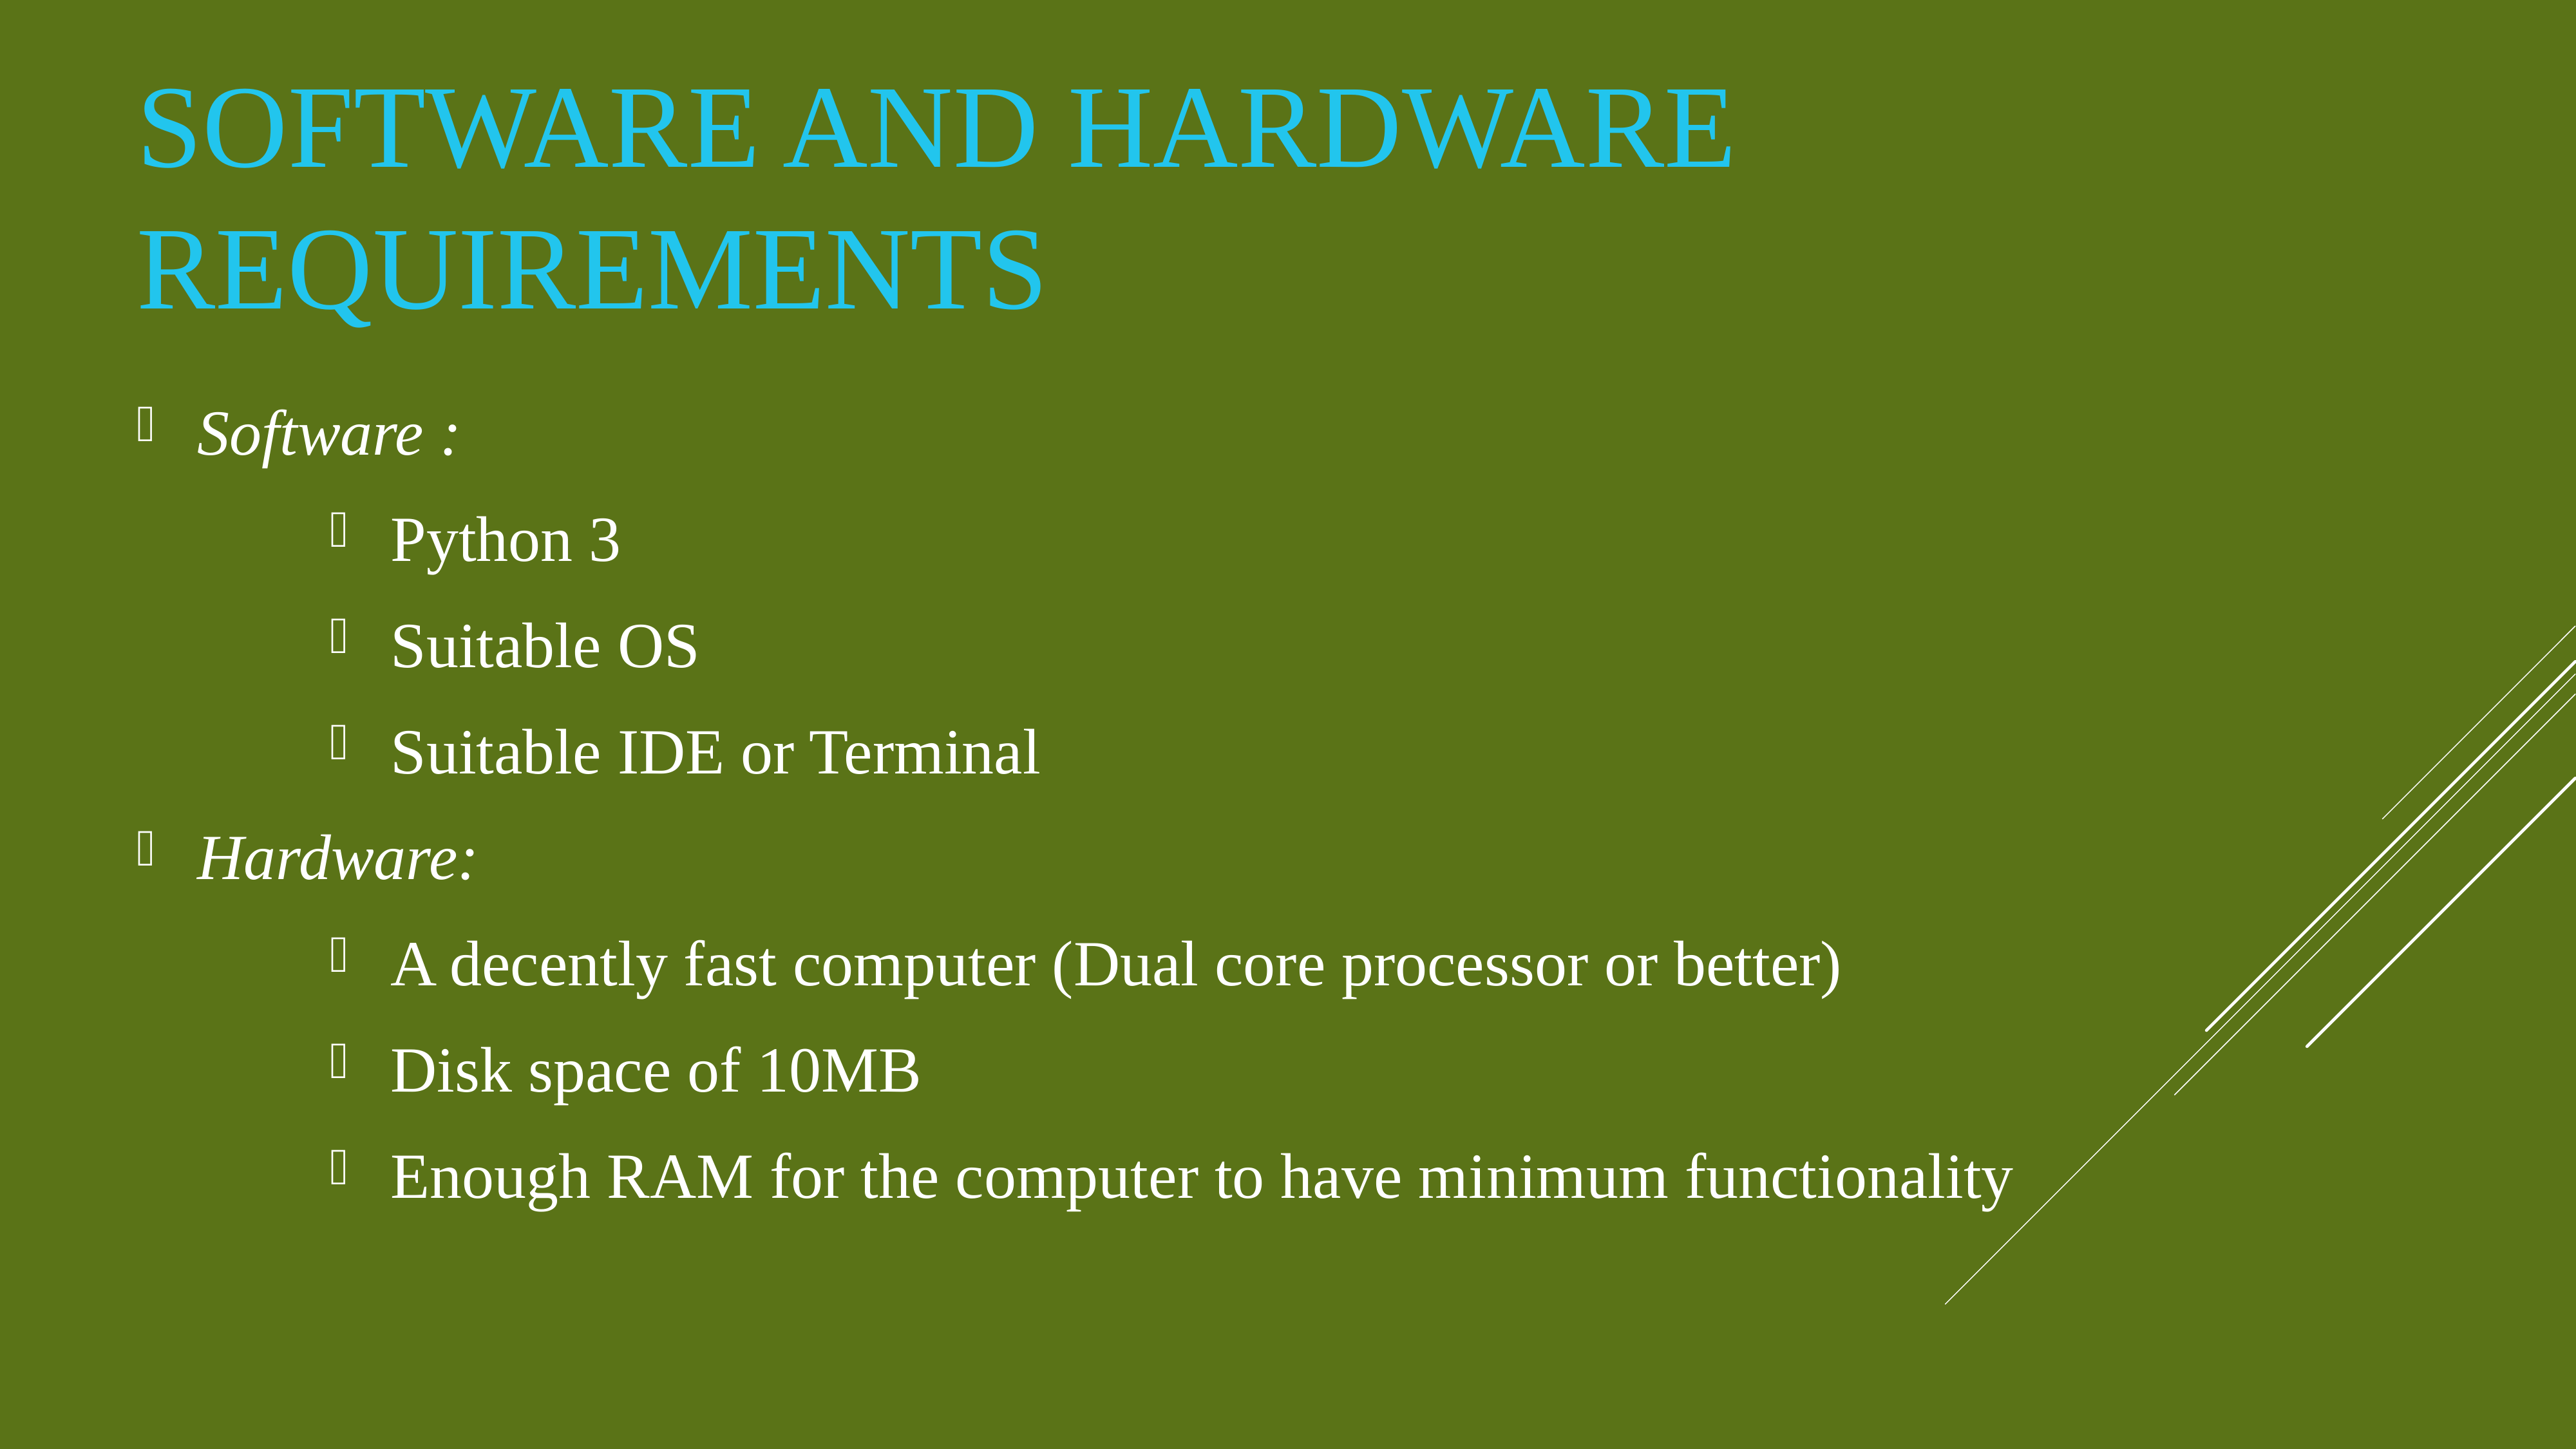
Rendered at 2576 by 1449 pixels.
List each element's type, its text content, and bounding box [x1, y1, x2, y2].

list Software : Python 3 Suitable OS Suitable IDE or Terminal Hardware: A decently fast computer (Dual core processor or better) Disk space of 10MB Enough RAM for the computer to have minimum functionality [127, 288, 2449, 1313]
title Software and Hardware requirements [127, 31, 1931, 288]
